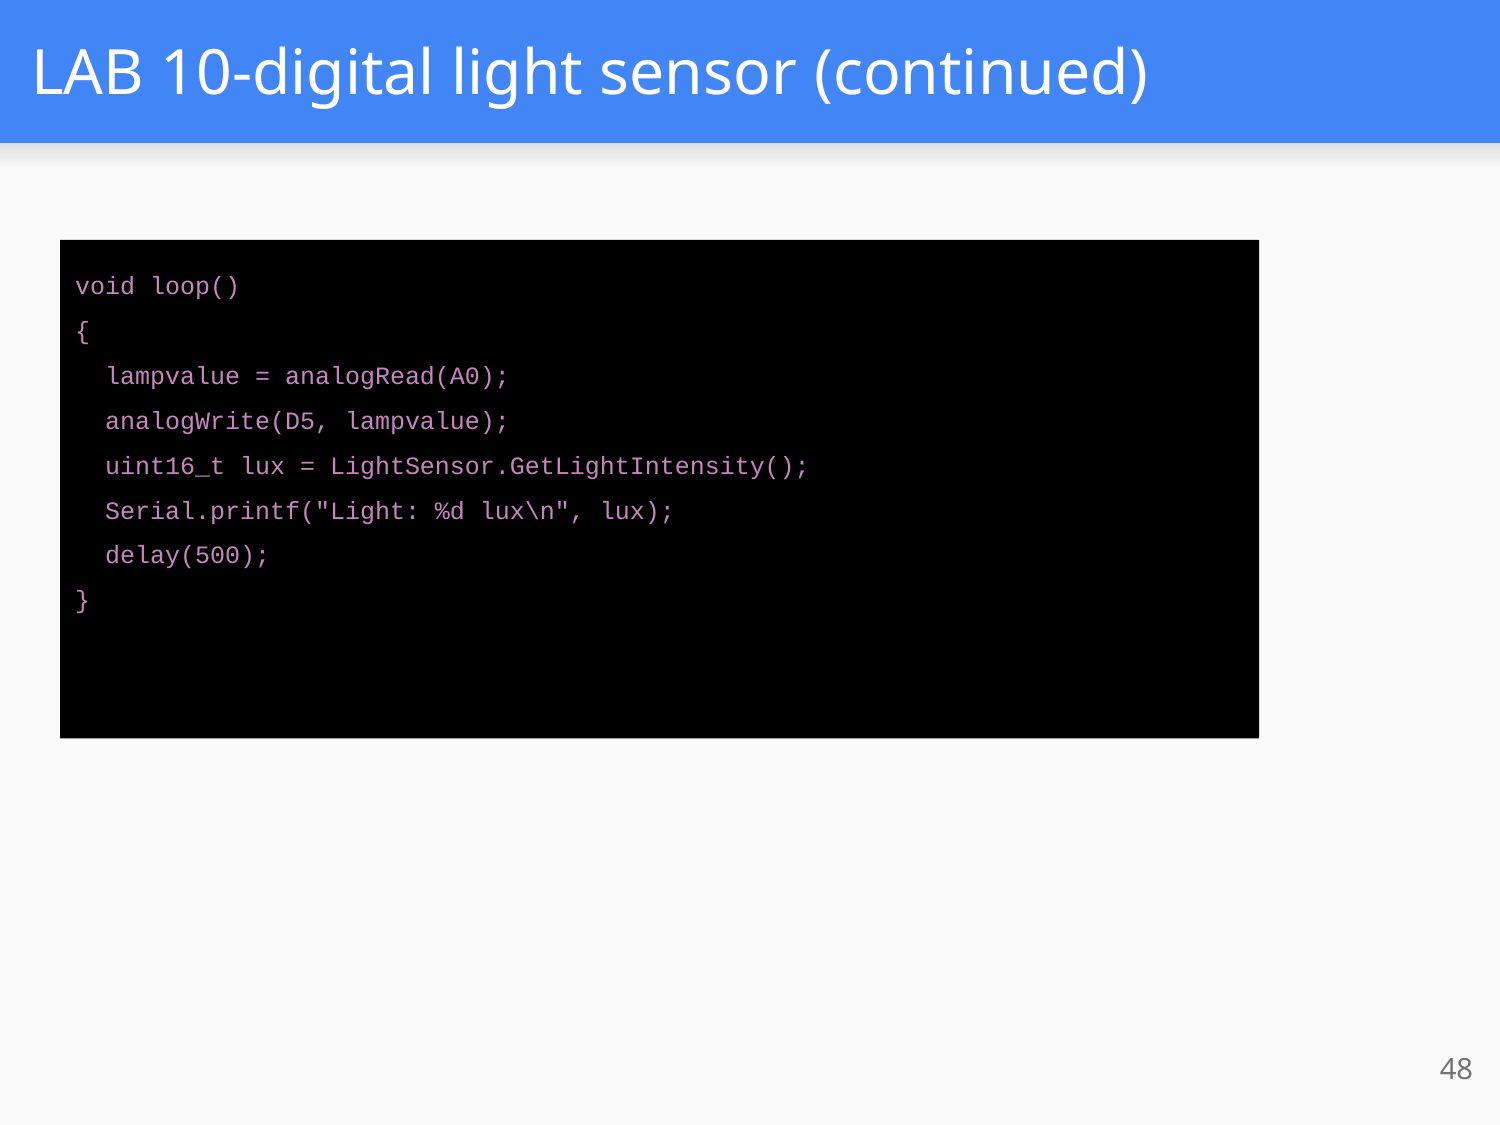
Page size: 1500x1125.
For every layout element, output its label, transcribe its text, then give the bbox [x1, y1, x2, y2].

text_box void loop() { lampvalue = analogRead(A0); analogWrite(D5, lampvalue); uint16_t lux = LightSensor.GetLightIntensity(); Serial.printf("Light: %d lux\n", lux); delay(500); } [60, 239, 1260, 739]
title LAB 10-digital light sensor (continued) [16, 3, 1464, 136]
slide_number 48 [1398, 1027, 1489, 1114]
